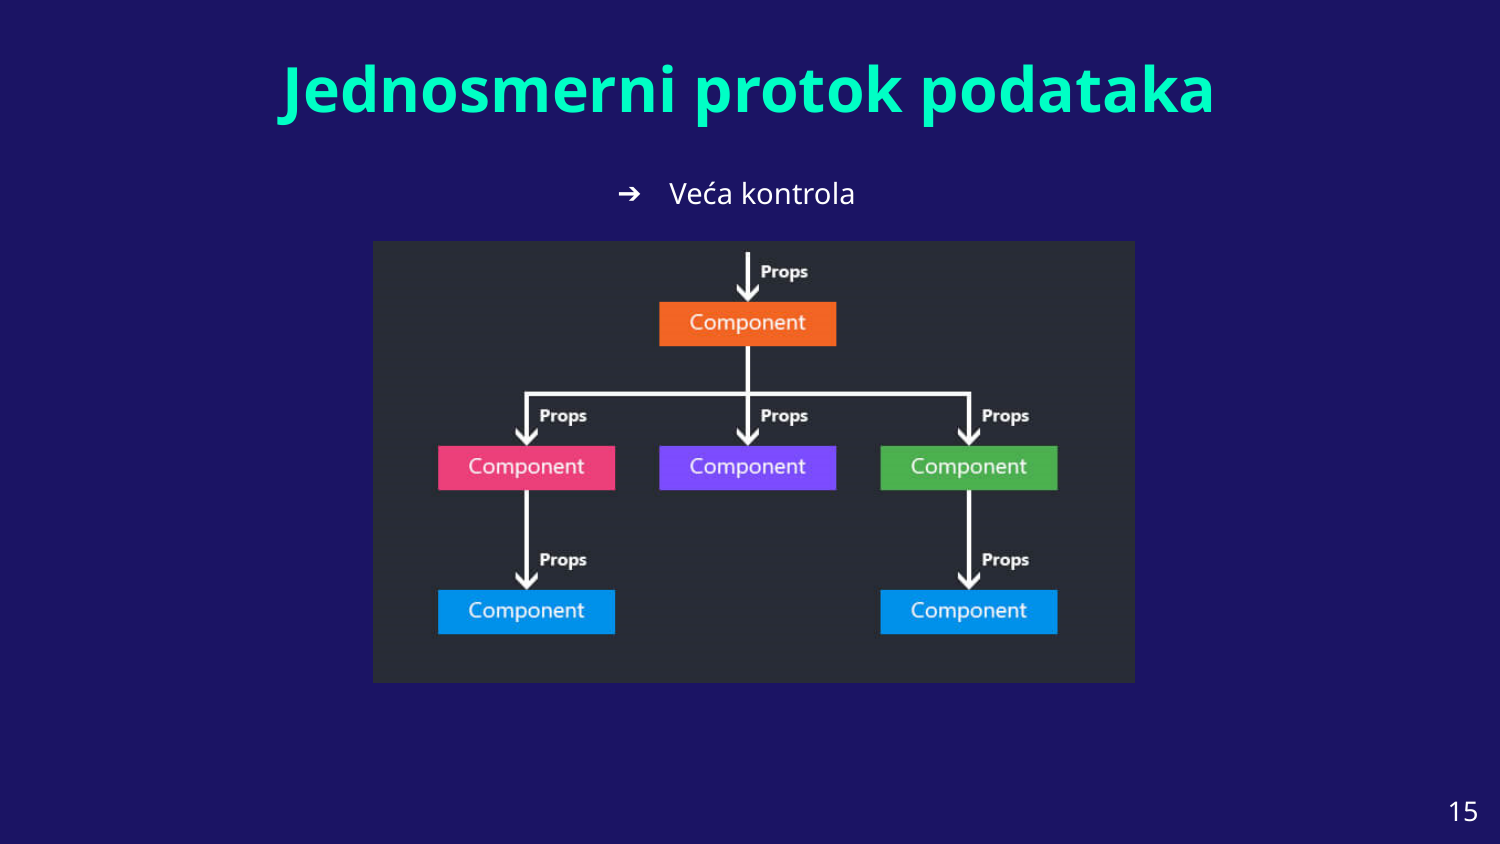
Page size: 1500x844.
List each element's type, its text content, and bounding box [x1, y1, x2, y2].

subtitle [34, 41, 1480, 765]
text_box Veća kontrola [579, 160, 894, 226]
picture [372, 241, 1136, 683]
title Jednosmerni protok podataka [209, 34, 1291, 145]
slide_number ‹#› [1403, 779, 1494, 844]
